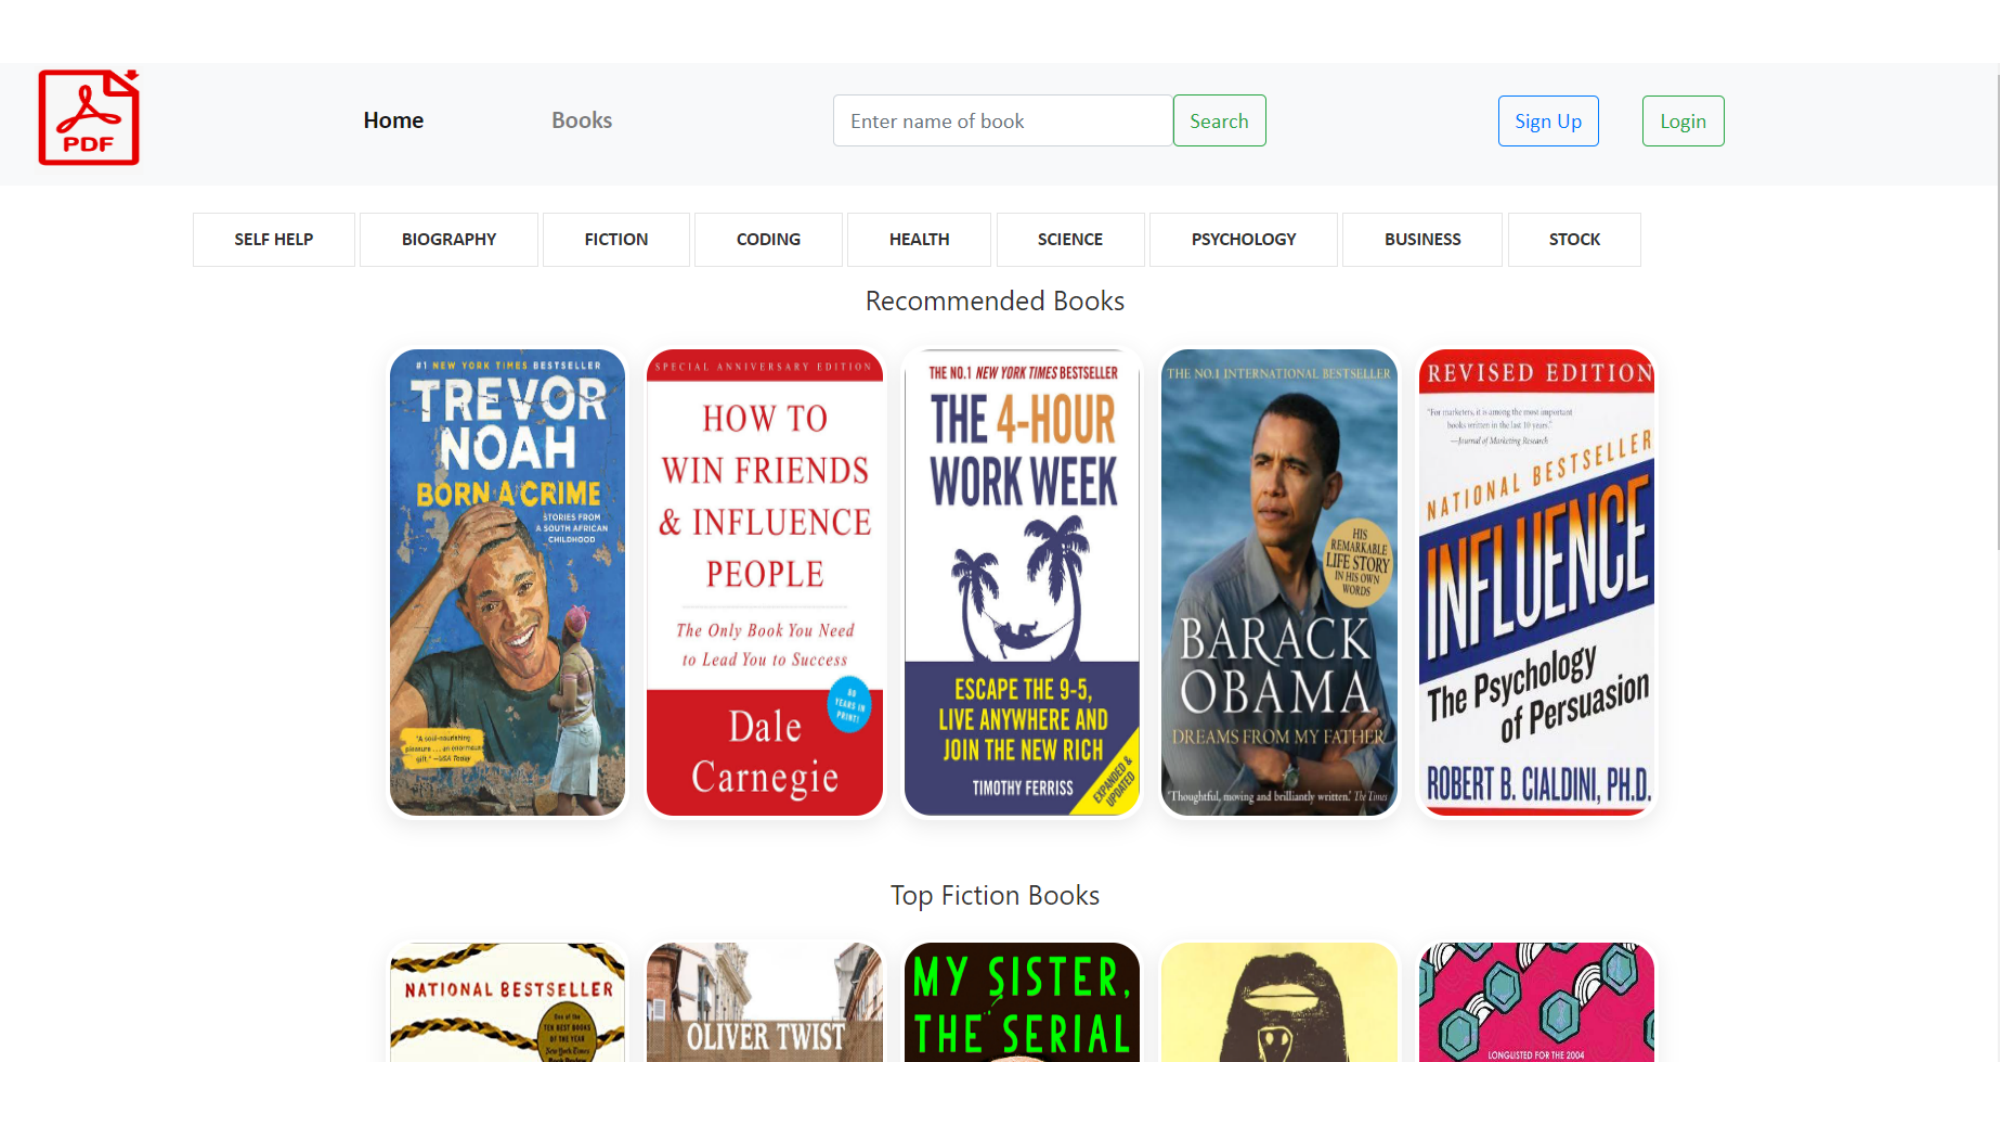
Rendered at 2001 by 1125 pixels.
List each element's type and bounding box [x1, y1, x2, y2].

picture [0, 63, 2000, 1062]
